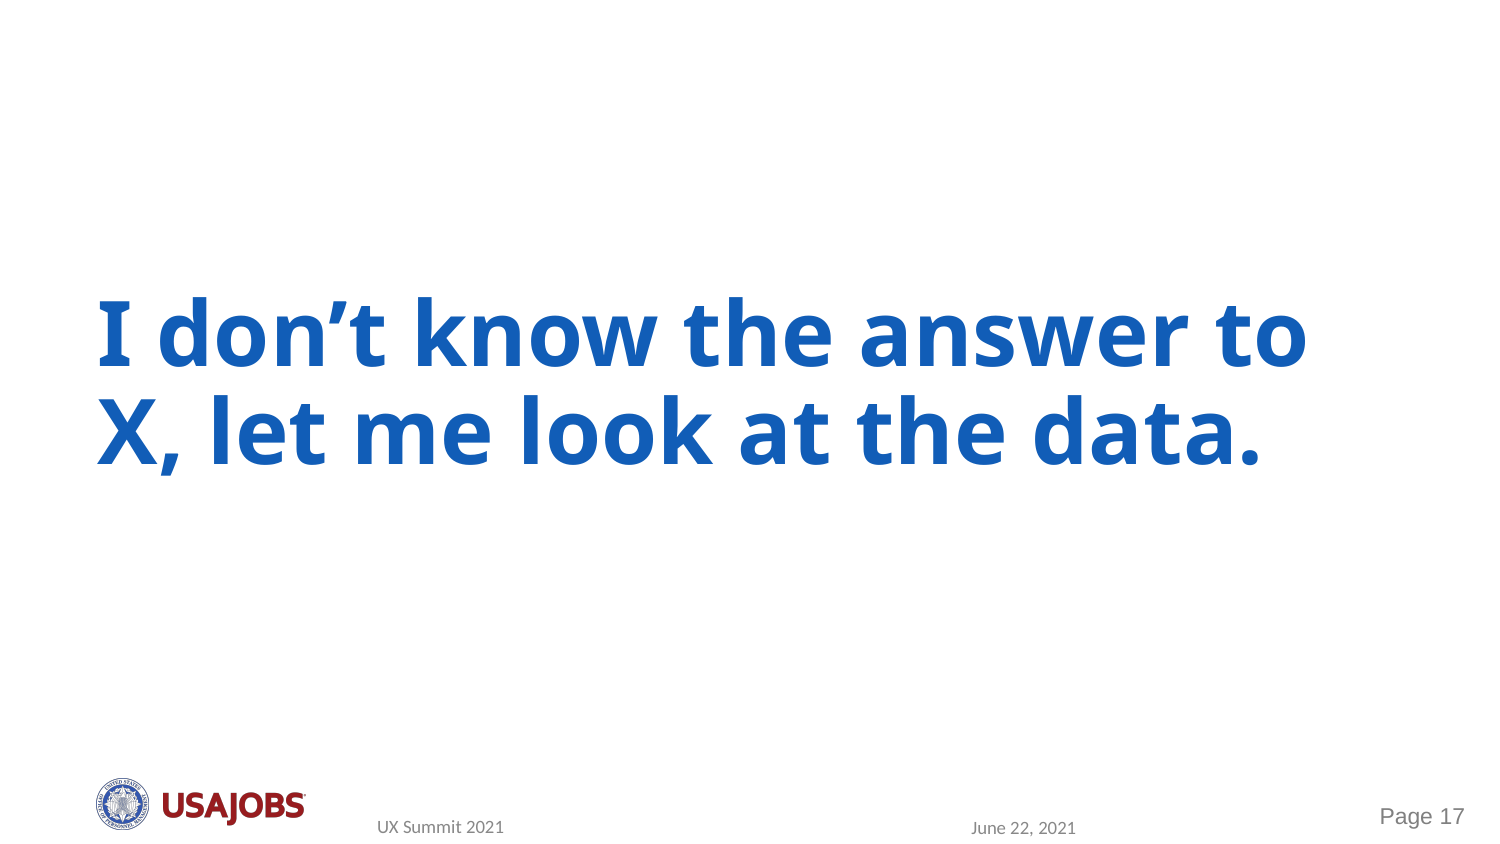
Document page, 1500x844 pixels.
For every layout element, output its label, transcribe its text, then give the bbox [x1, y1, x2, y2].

footer UX Summit 2021 [187, 810, 694, 841]
text_box Page 17 [1361, 794, 1480, 841]
picture [96, 778, 149, 830]
picture [162, 791, 307, 826]
title I don’t know the answer to X, let me look at the data. [86, 272, 1323, 490]
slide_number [903, 810, 1088, 844]
